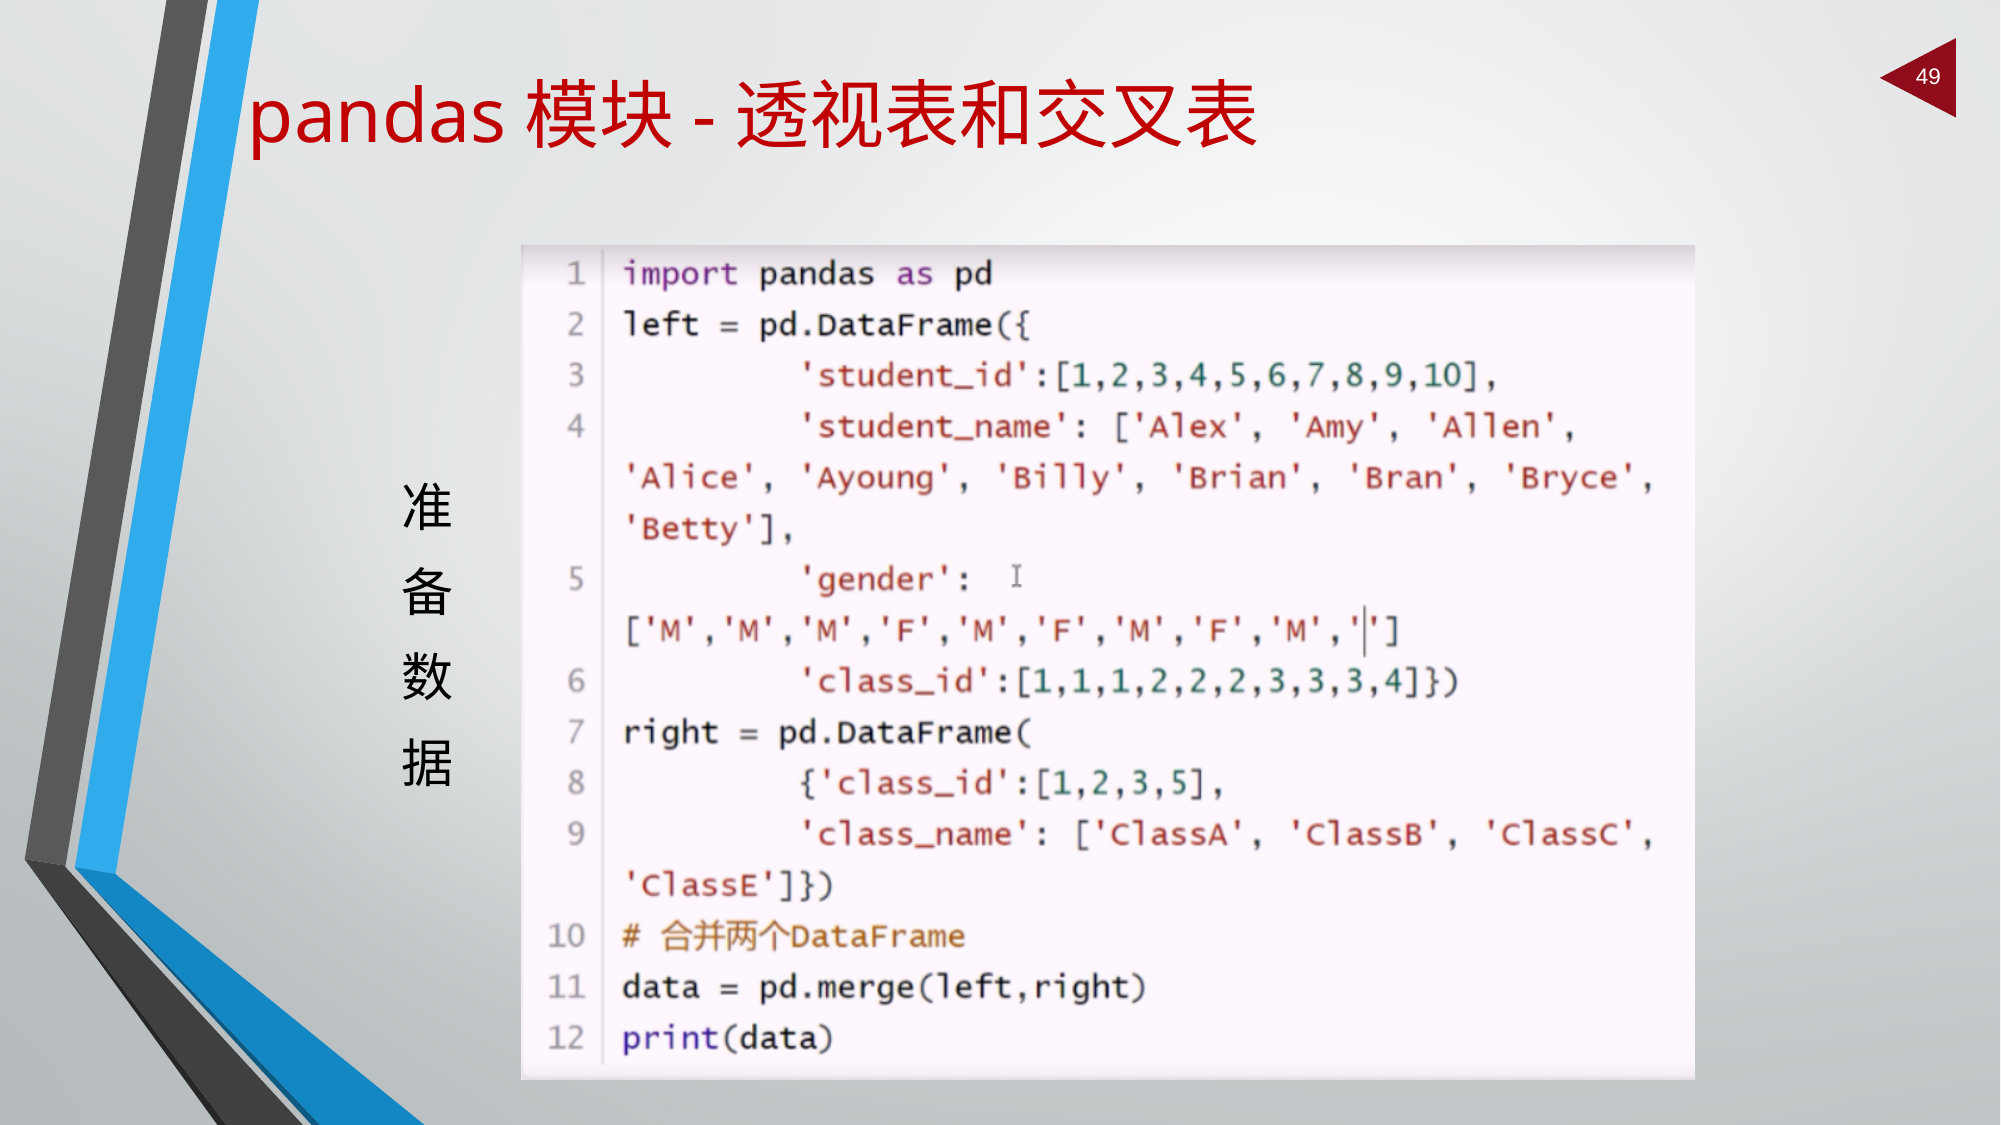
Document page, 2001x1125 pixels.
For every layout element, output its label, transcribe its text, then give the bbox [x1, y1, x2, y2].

list 准 备 数 据 [1696, 275, 1704, 1057]
text_box pandas模块-透视表和交叉表 [233, 60, 1502, 203]
picture [520, 245, 1696, 1080]
list 准 备 数 据 [386, 275, 520, 1057]
